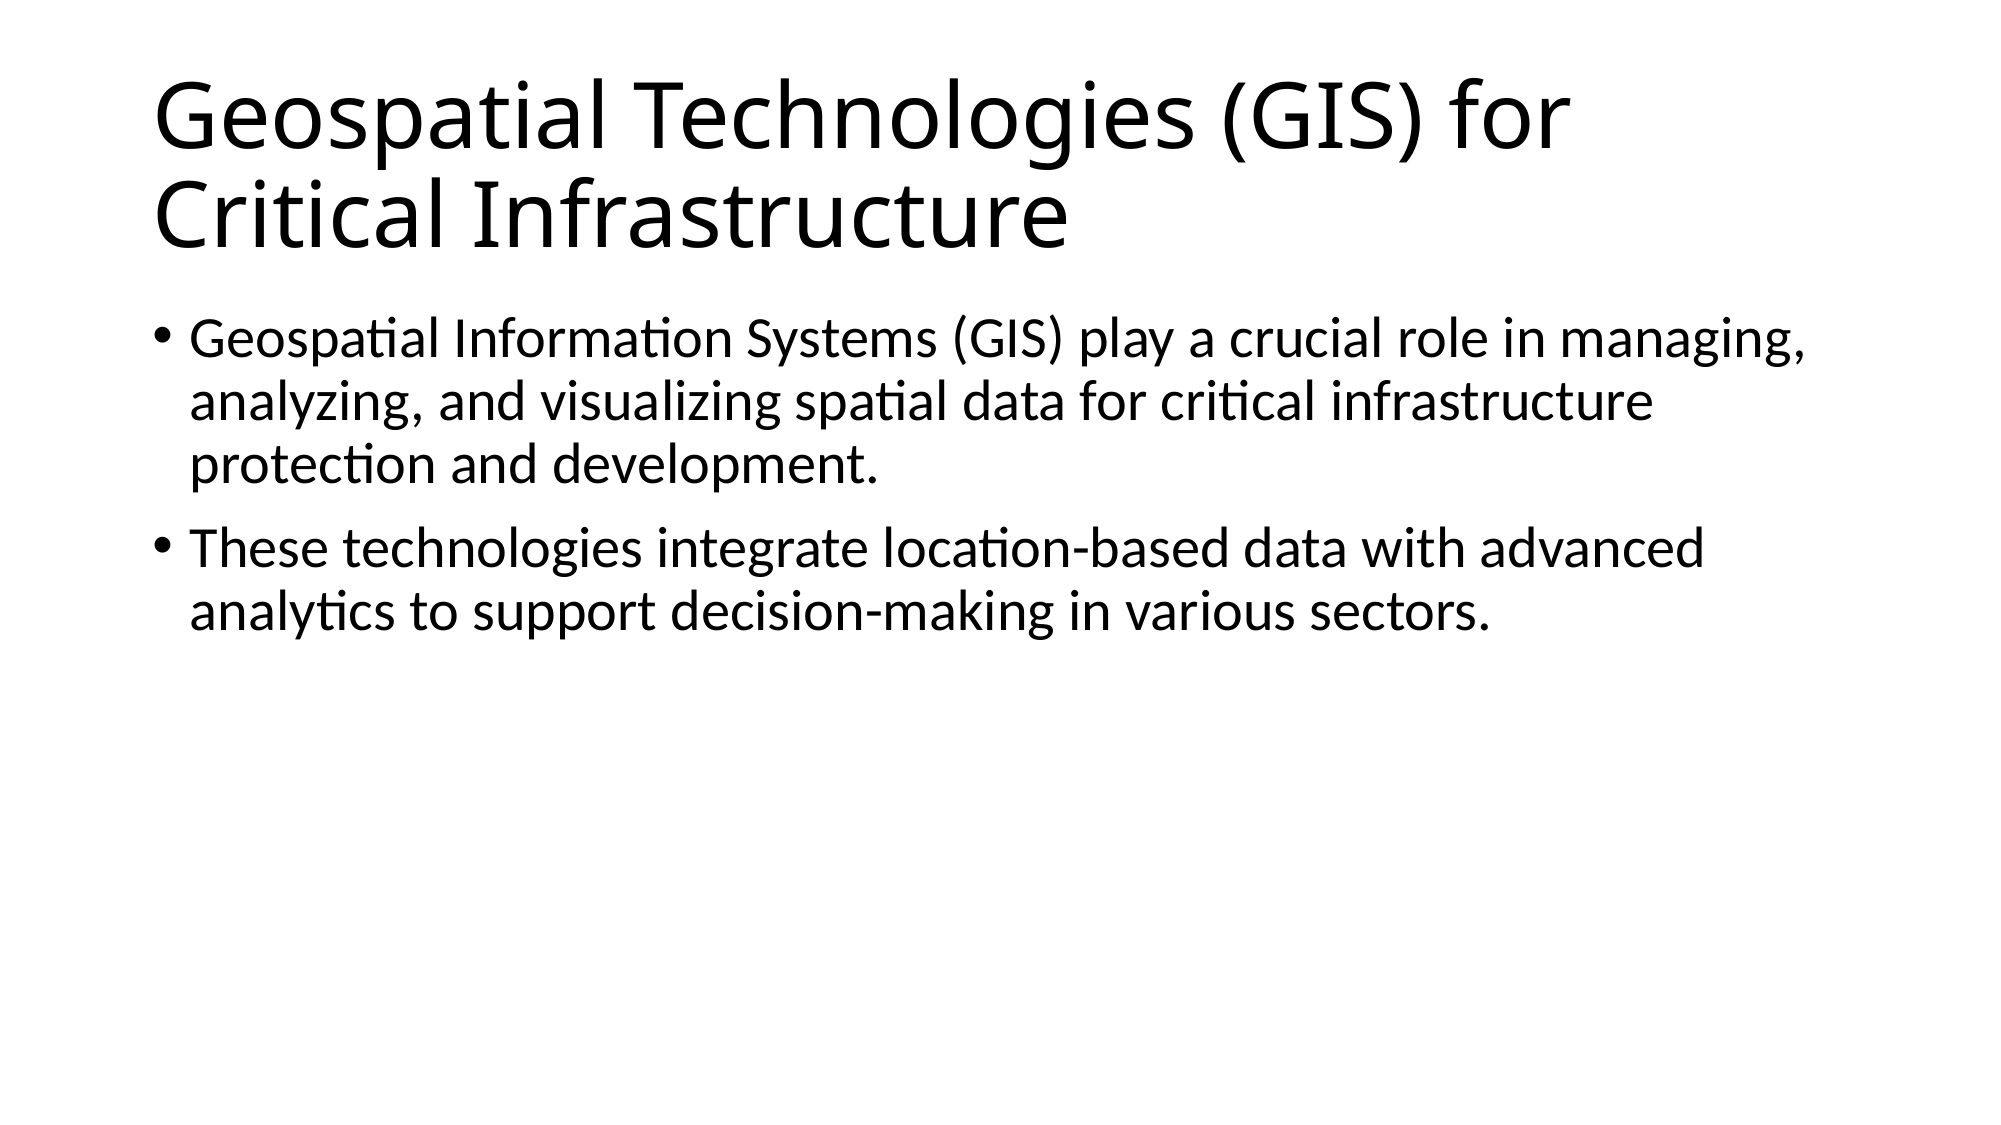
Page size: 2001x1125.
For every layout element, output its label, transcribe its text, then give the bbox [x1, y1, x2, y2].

title Geospatial Technologies (GIS) for Critical Infrastructure [137, 59, 1863, 278]
list Geospatial Information Systems (GIS) play a crucial role in managing, analyzing, and visualizing spatial data for critical infrastructure protection and development. These technologies integrate location-based data with advanced analytics to support decision-making in various sectors. [137, 299, 1863, 1014]
